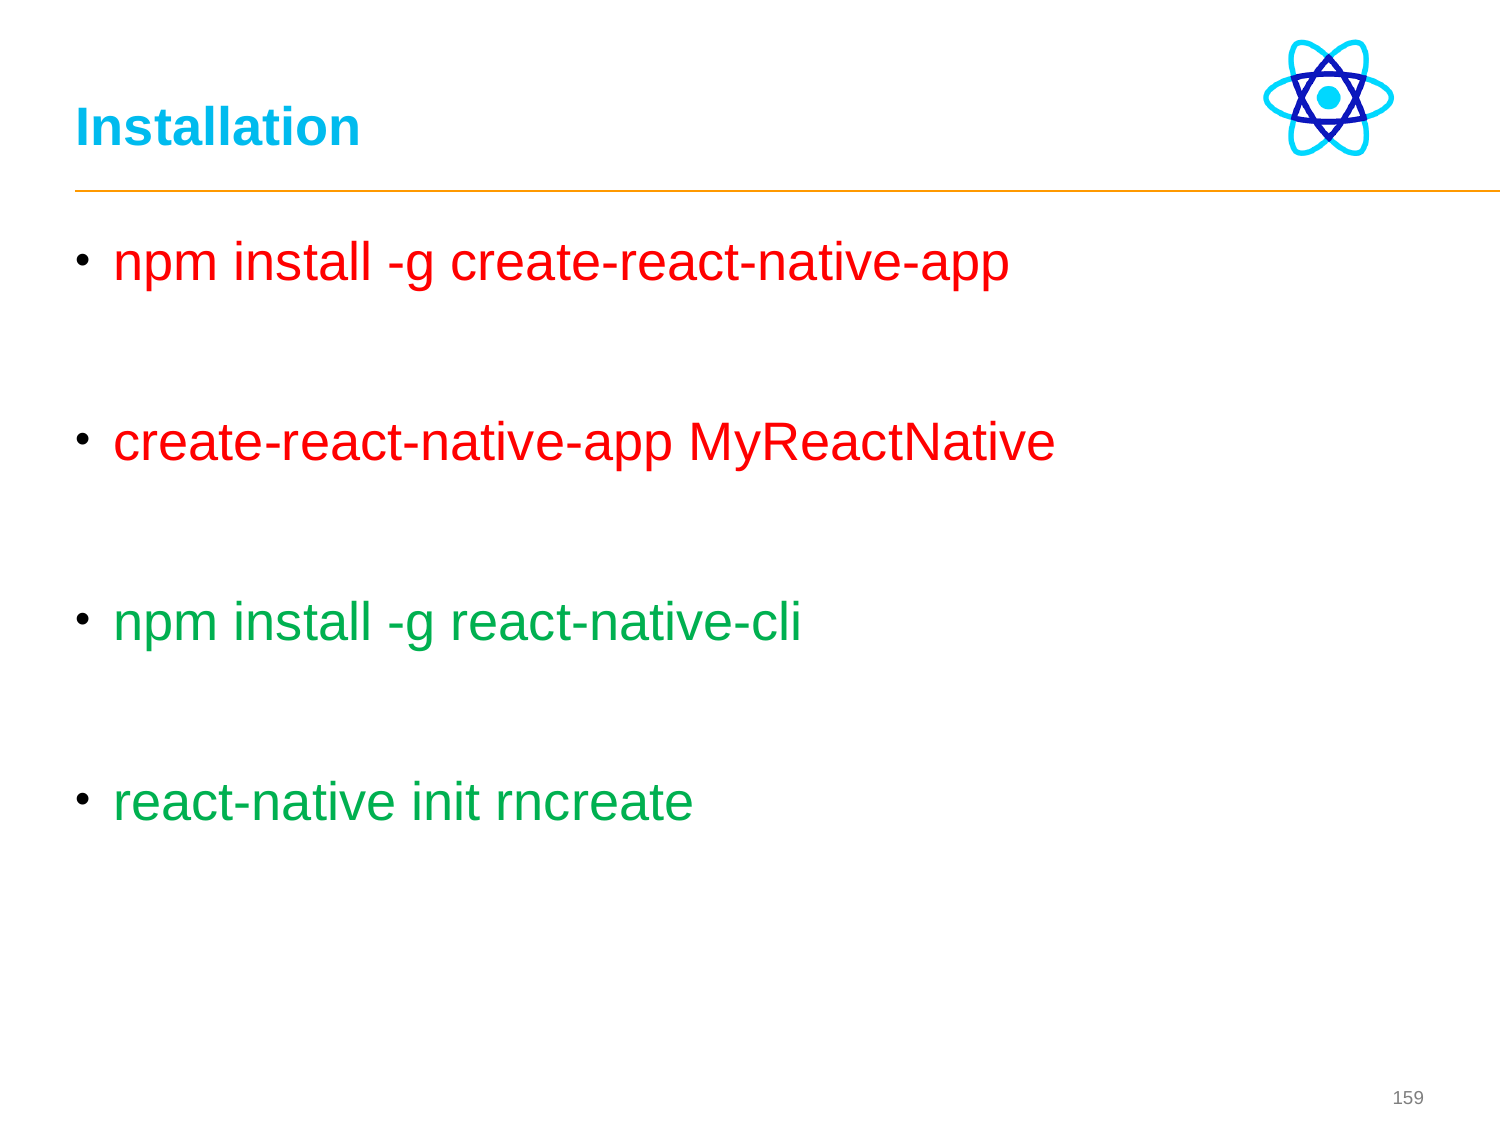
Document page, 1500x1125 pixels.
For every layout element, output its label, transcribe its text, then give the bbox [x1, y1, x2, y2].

list npm install -g create-react-native-app create-react-native-app MyReactNative npm install -g react-native-cli react-native init rncreate [75, 226, 1425, 1018]
title Installation [75, 27, 1422, 157]
